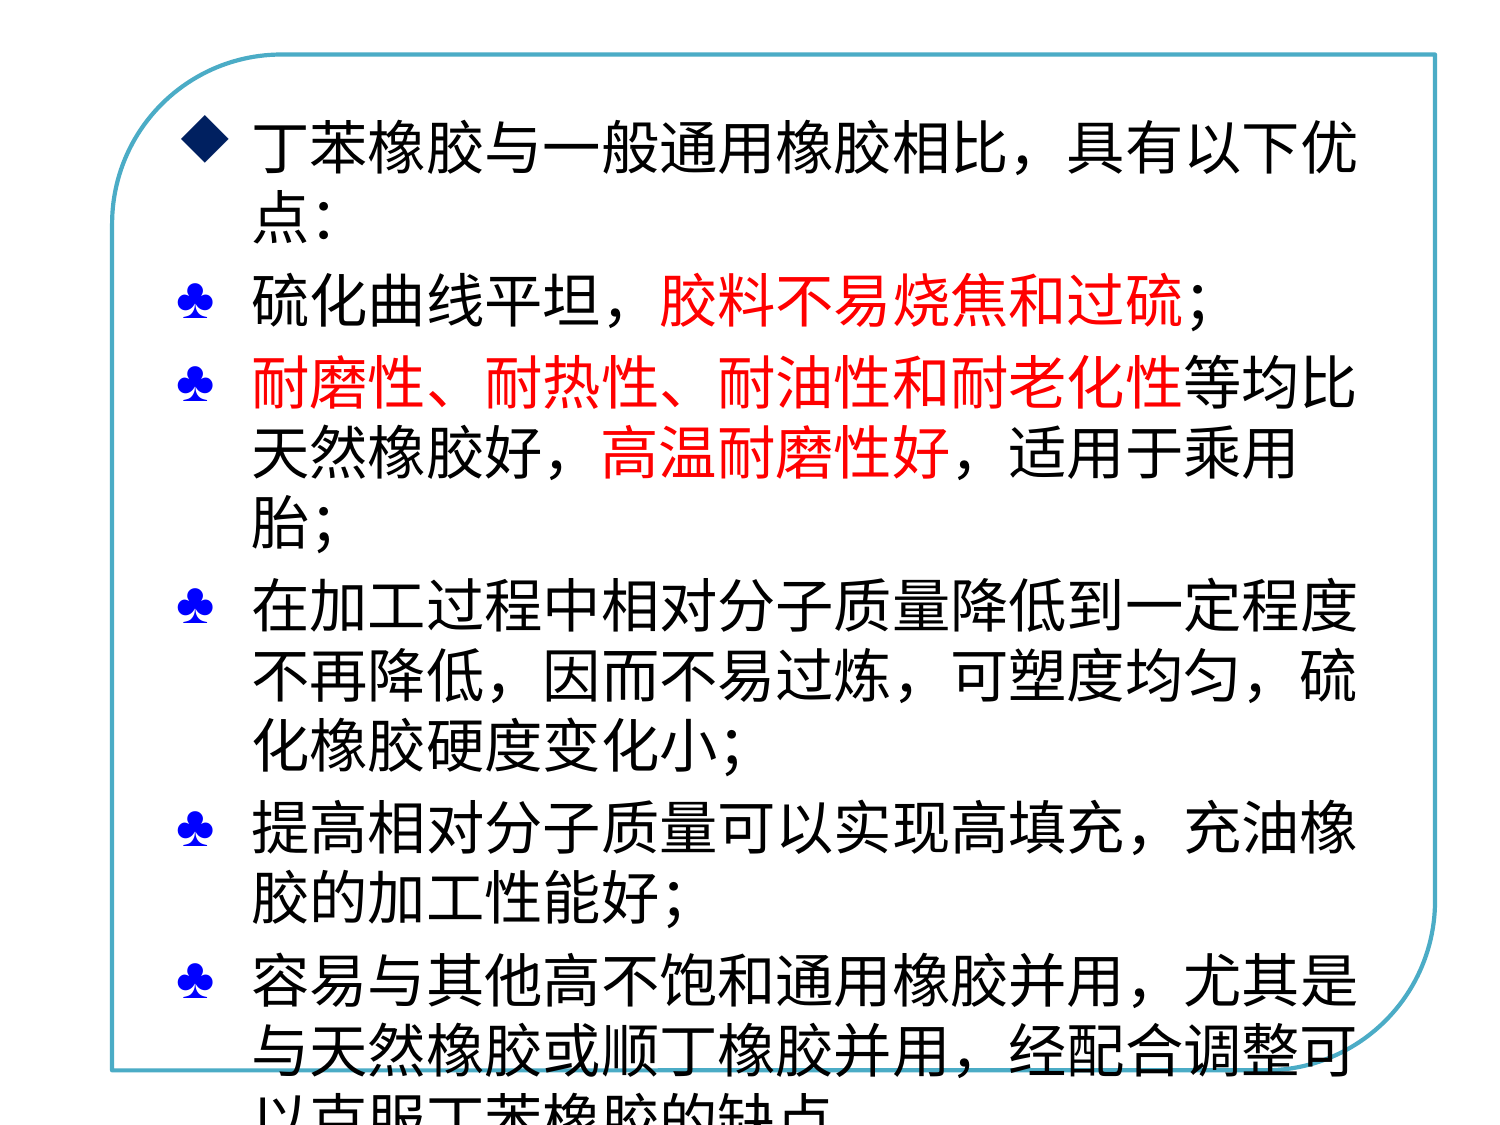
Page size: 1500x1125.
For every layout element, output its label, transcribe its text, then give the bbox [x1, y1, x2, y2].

text_box 丁苯橡胶与一般通用橡胶相比，具有以下优点： 硫化曲线平坦，胶料不易烧焦和过硫； 耐磨性、耐热性、耐油性和耐老化性等均比天然橡胶好，高温耐磨性好，适用于乘用胎； 在加工过程中相对分子质量降低到一定程度不再降低，因而不易过炼，可塑度均匀，硫化橡胶硬度变化小； 提高相对分子质量可以实现高填充，充油橡胶的加工性能好； 容易与其他高不饱和通用橡胶并用，尤其是与天然橡胶或顺丁橡胶并用，经配合调整可以克服丁苯橡胶的缺点。 [109, 52, 1438, 1073]
